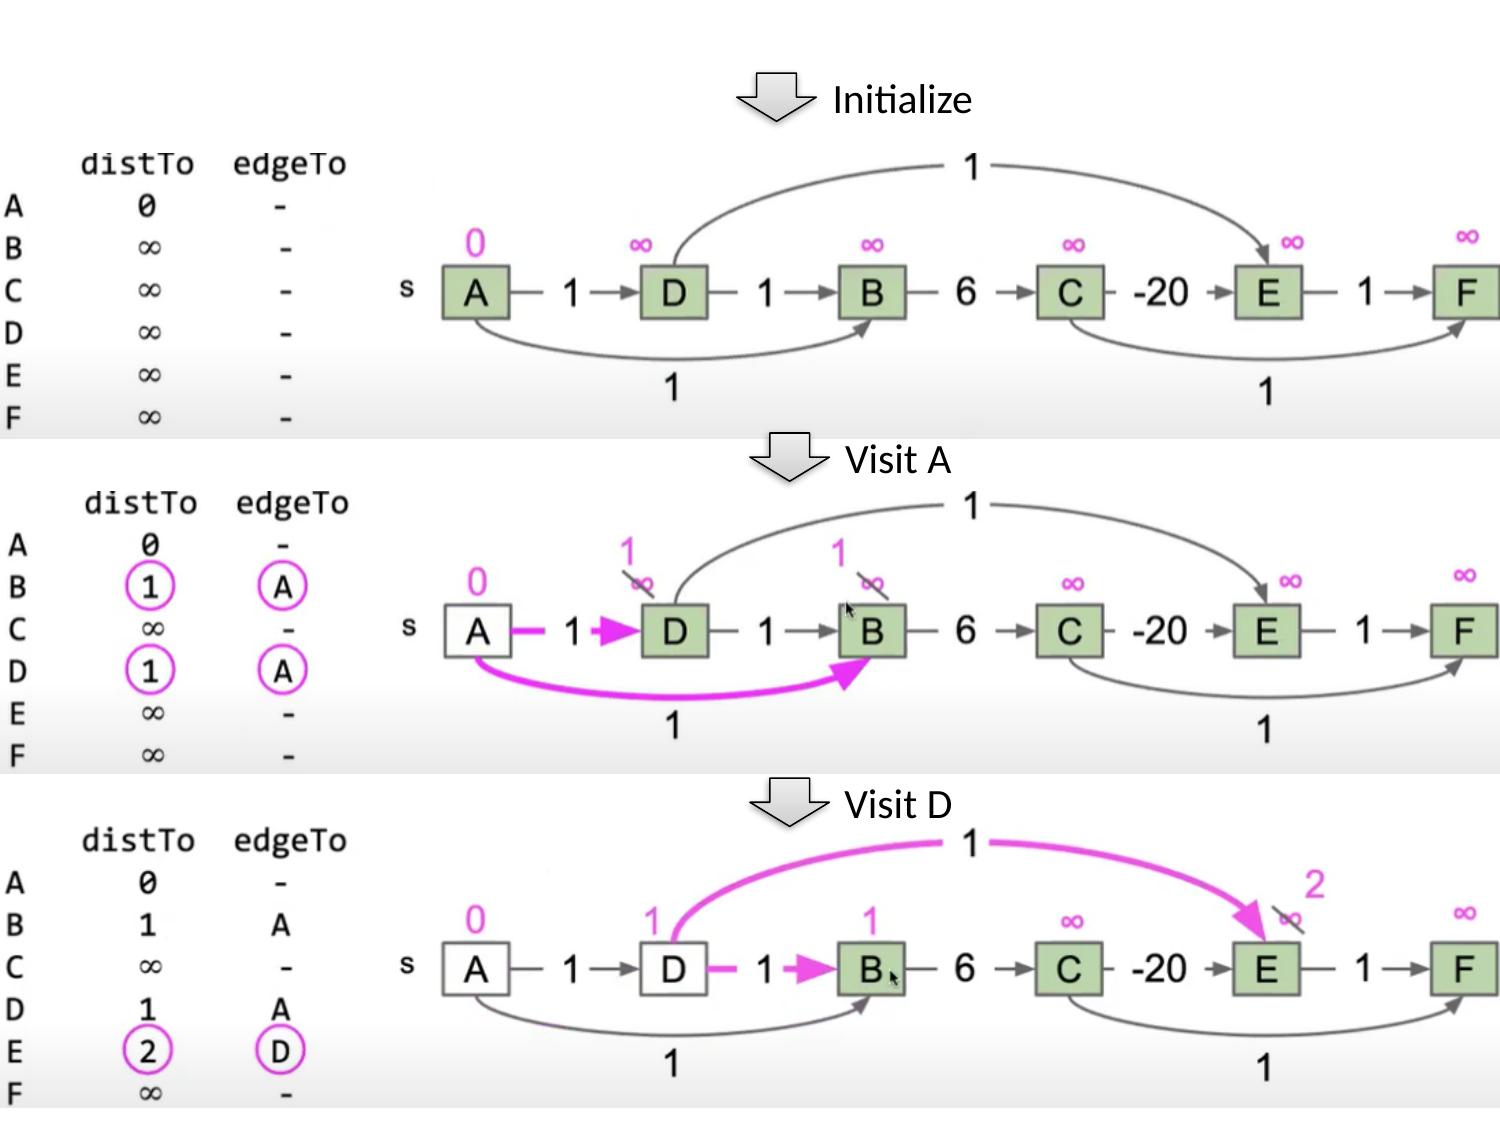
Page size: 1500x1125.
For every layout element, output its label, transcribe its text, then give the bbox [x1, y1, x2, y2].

picture [0, 153, 1500, 439]
text_box Initialize [817, 63, 988, 129]
text_box Visit A [830, 446, 967, 489]
text_box [749, 446, 830, 482]
picture [0, 826, 1500, 1108]
text_box [736, 72, 817, 122]
text_box Visit D [829, 782, 968, 825]
text_box [749, 782, 829, 825]
picture [0, 491, 1500, 774]
